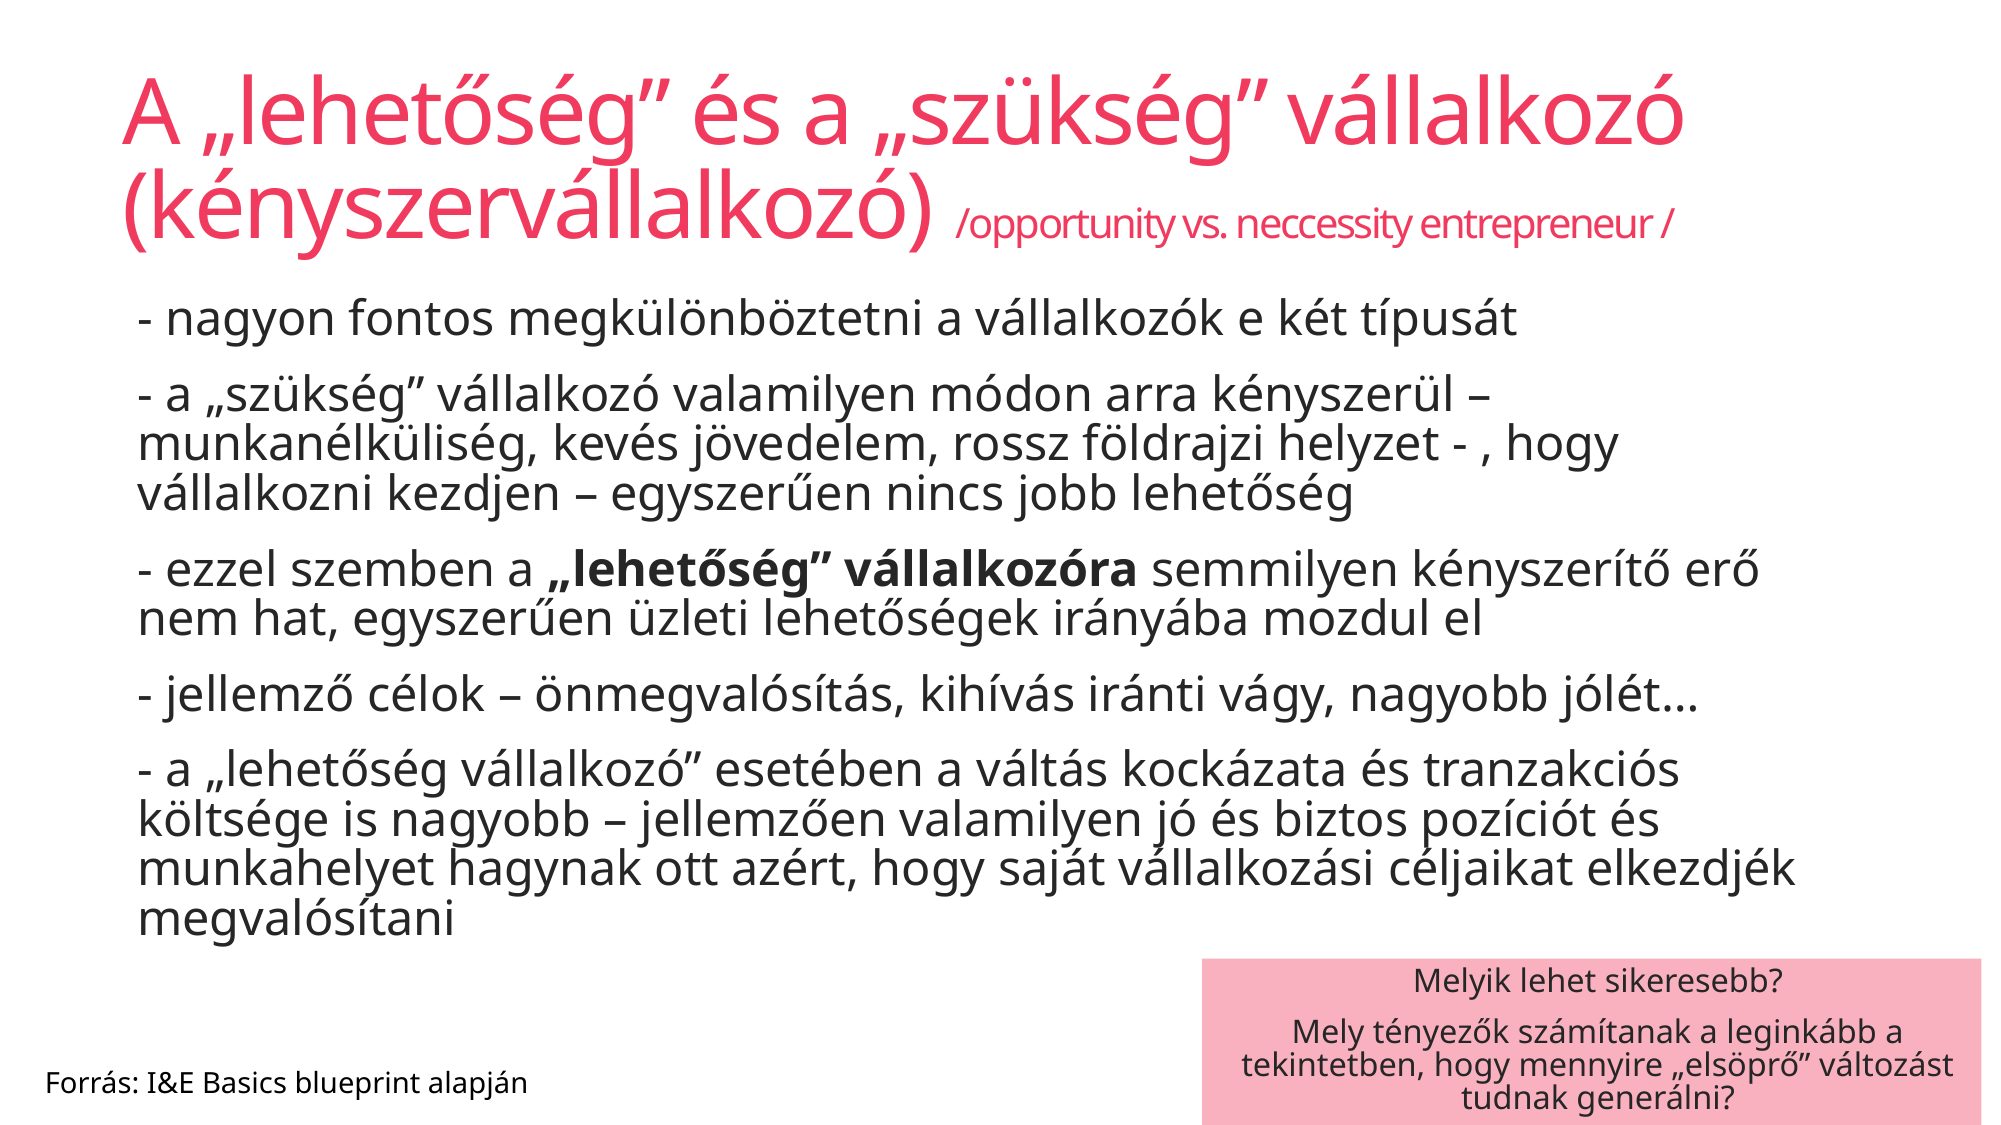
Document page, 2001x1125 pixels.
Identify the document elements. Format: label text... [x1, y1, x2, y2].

list - nagyon fontos megkülönböztetni a vállalkozók e két típusát - a „szükség” vállalkozó valamilyen módon arra kényszerül – munkanélküliség, kevés jövedelem, rossz földrajzi helyzet - , hogy vállalkozni kezdjen – egyszerűen nincs jobb lehetőség - ezzel szemben a „lehetőség” vállalkozóra semmilyen kényszerítő erő nem hat, egyszerűen üzleti lehetőségek irányába mozdul el - jellemző célok – önmegvalósítás, kihívás iránti vágy, nagyobb jólét… - a „lehetőség vállalkozó” esetében a váltás kockázata és tranzakciós költsége is nagyobb – jellemzően valamilyen jó és biztos pozíciót és munkahelyet hagynak ott azért, hogy saját vállalkozási céljaikat elkezdjék megvalósítani [107, 288, 1872, 959]
text_box Forrás: I&E Basics blueprint alapján [29, 1056, 610, 1107]
title A „lehetőség” és a „szükség” vállalkozó (kényszervállalkozó) /opportunity vs. neccessity entrepreneur / [107, 27, 1876, 300]
text_box Melyik lehet sikeresebb? Mely tényezők számítanak a leginkább a tekintetben, hogy mennyire „elsöprő” változást tudnak generálni? [1202, 958, 1982, 1125]
